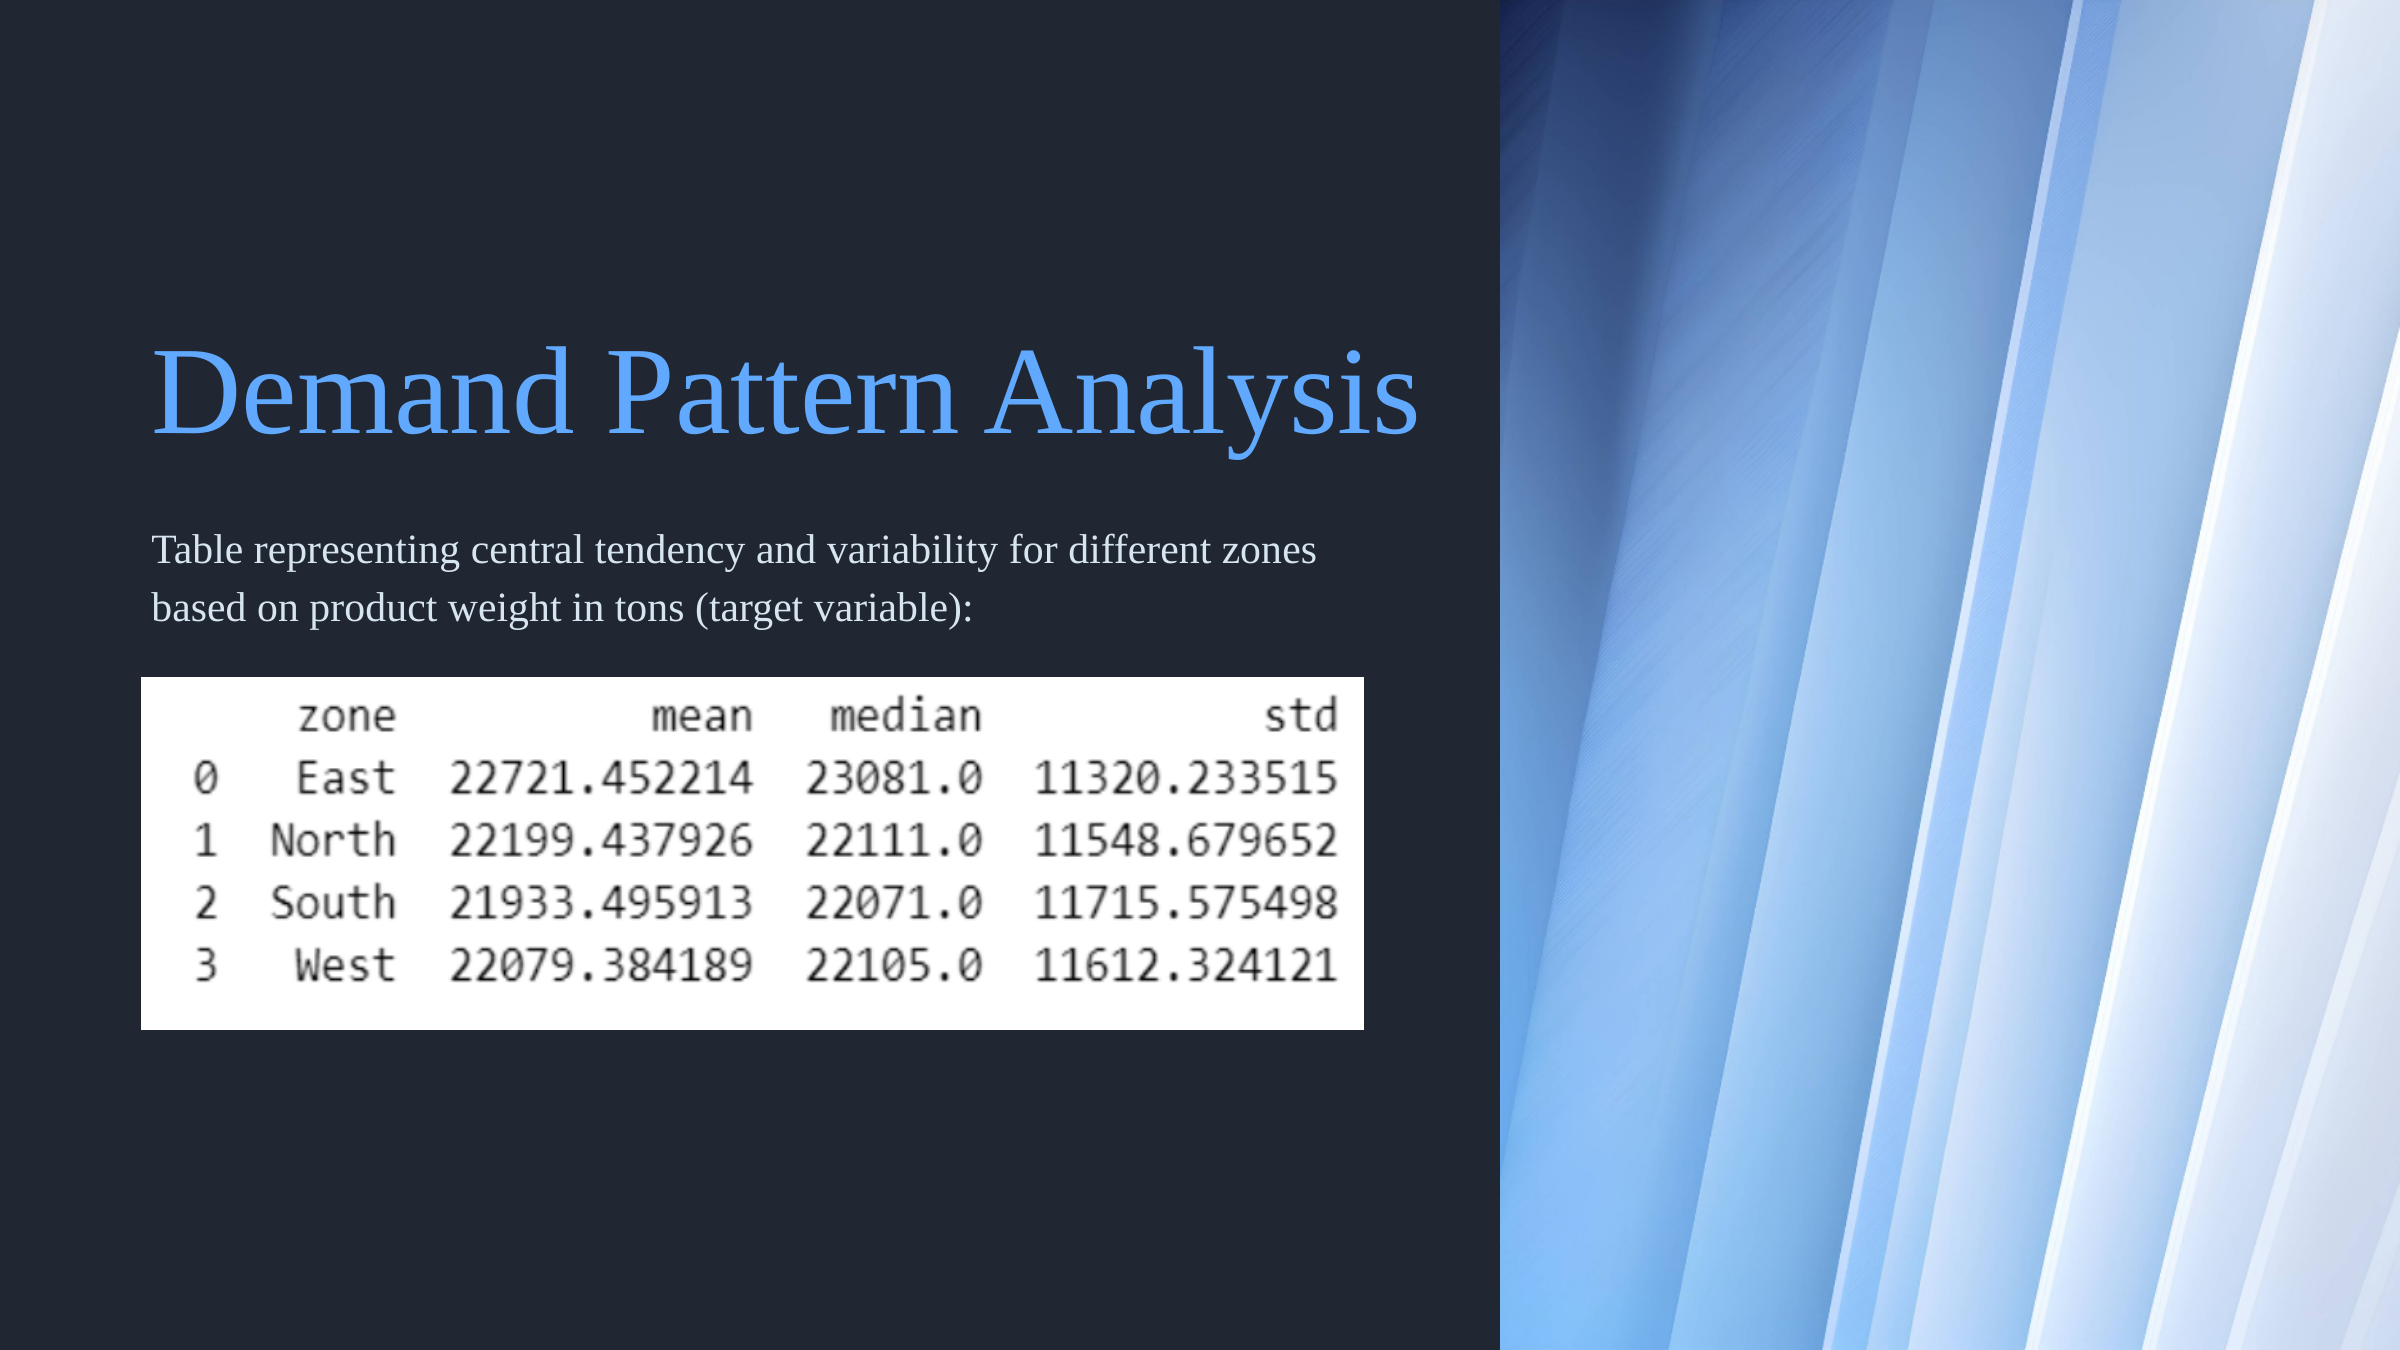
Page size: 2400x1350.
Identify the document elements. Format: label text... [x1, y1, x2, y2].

text_box [0, 0, 1499, 1350]
text_box Table representing central tendency and variability for different zones based on product weight in tons (target variable): [136, 505, 1364, 623]
text_box [136, 954, 141, 1013]
picture [1499, 0, 2400, 1350]
picture [141, 677, 1364, 1030]
text_box Demand Pattern Analysis [136, 337, 1235, 452]
